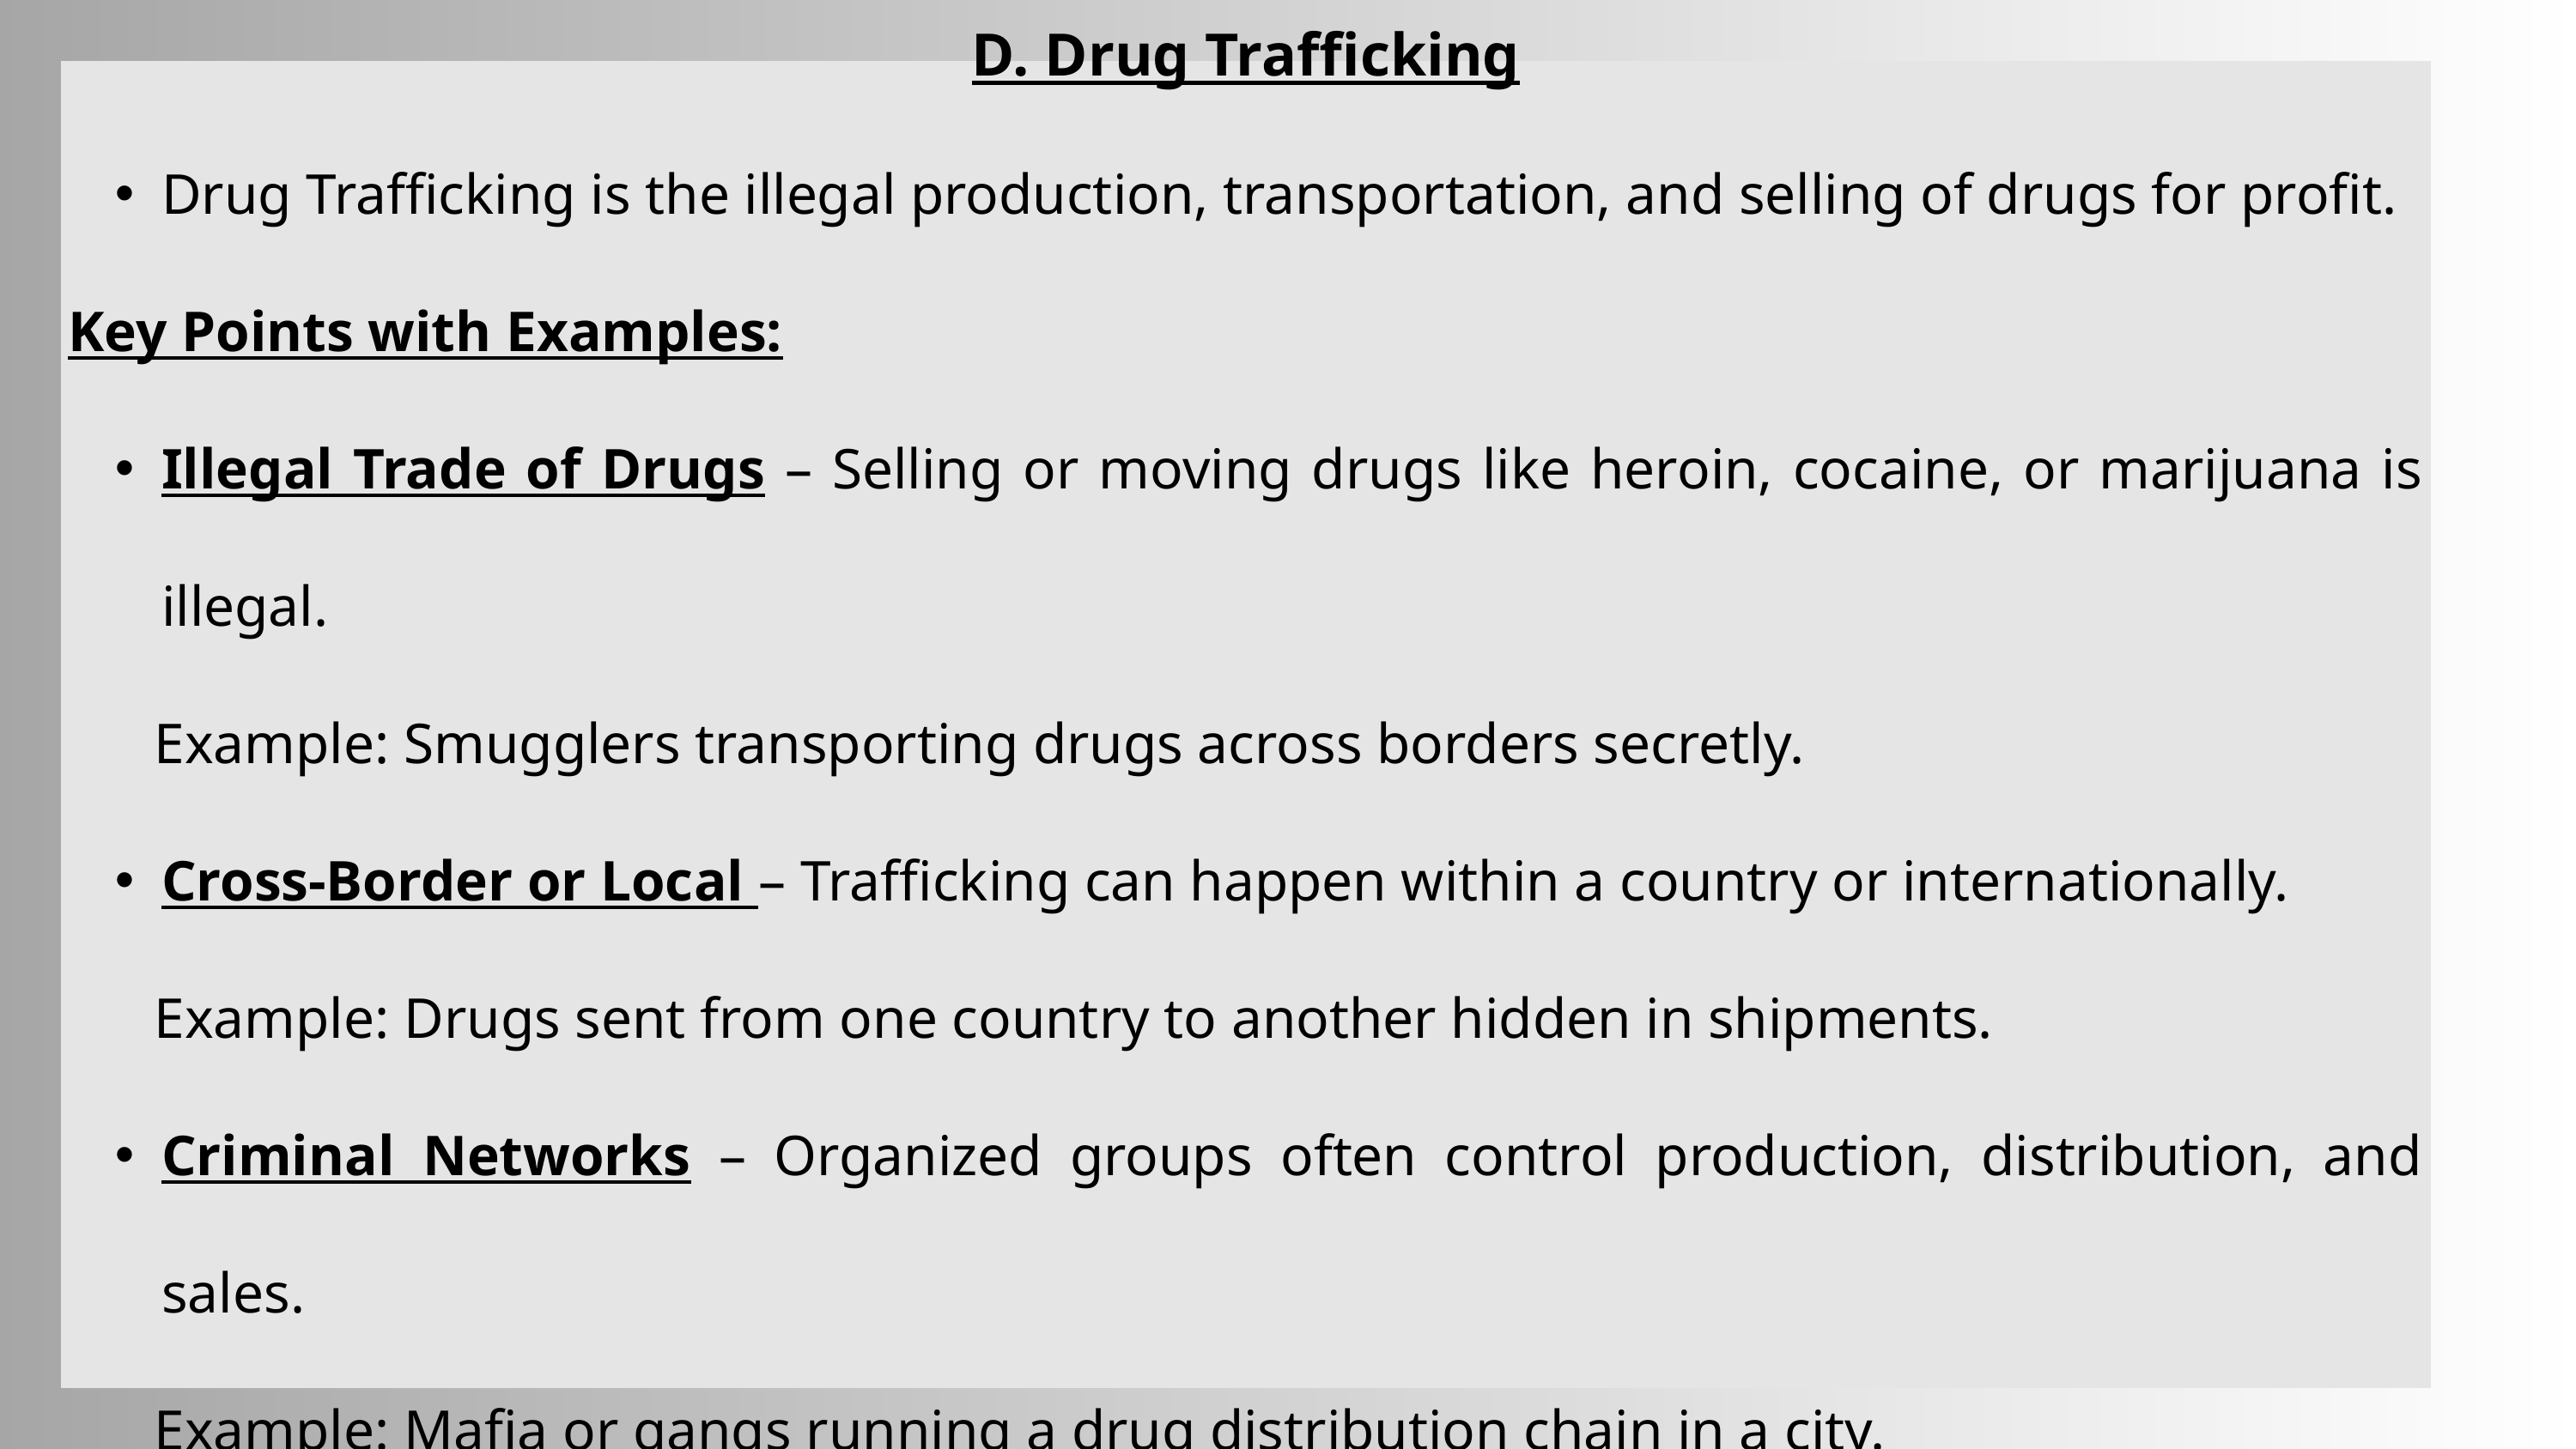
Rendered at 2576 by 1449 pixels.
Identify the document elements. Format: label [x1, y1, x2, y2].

text_box [60, 60, 2432, 1388]
